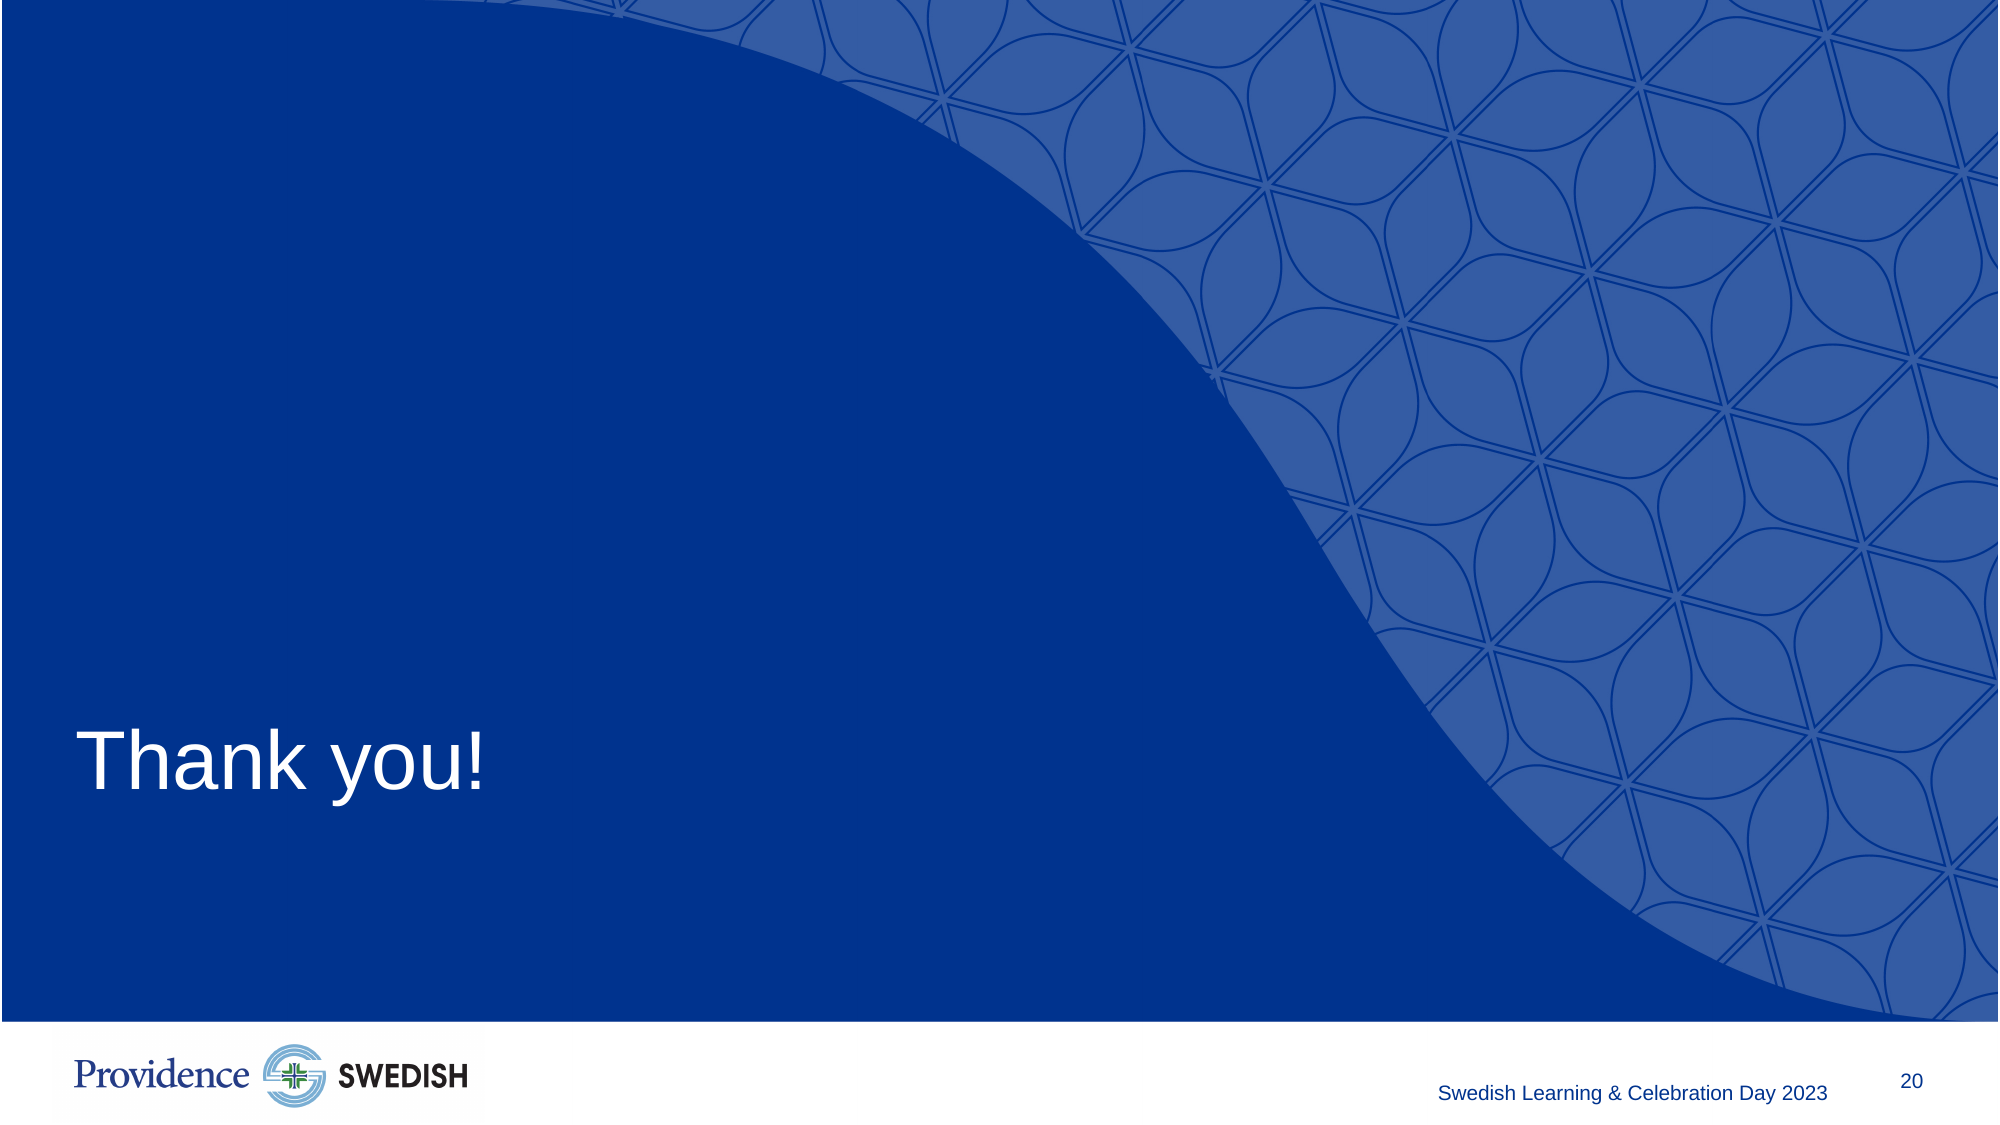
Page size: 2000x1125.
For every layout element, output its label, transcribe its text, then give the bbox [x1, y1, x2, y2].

text_box Swedish Learning & Celebration Day 2023​ [704, 1055, 1843, 1094]
slide_number 20 [1843, 1055, 1924, 1094]
title Thank you! [75, 256, 1296, 1016]
picture [2, 0, 1998, 1125]
